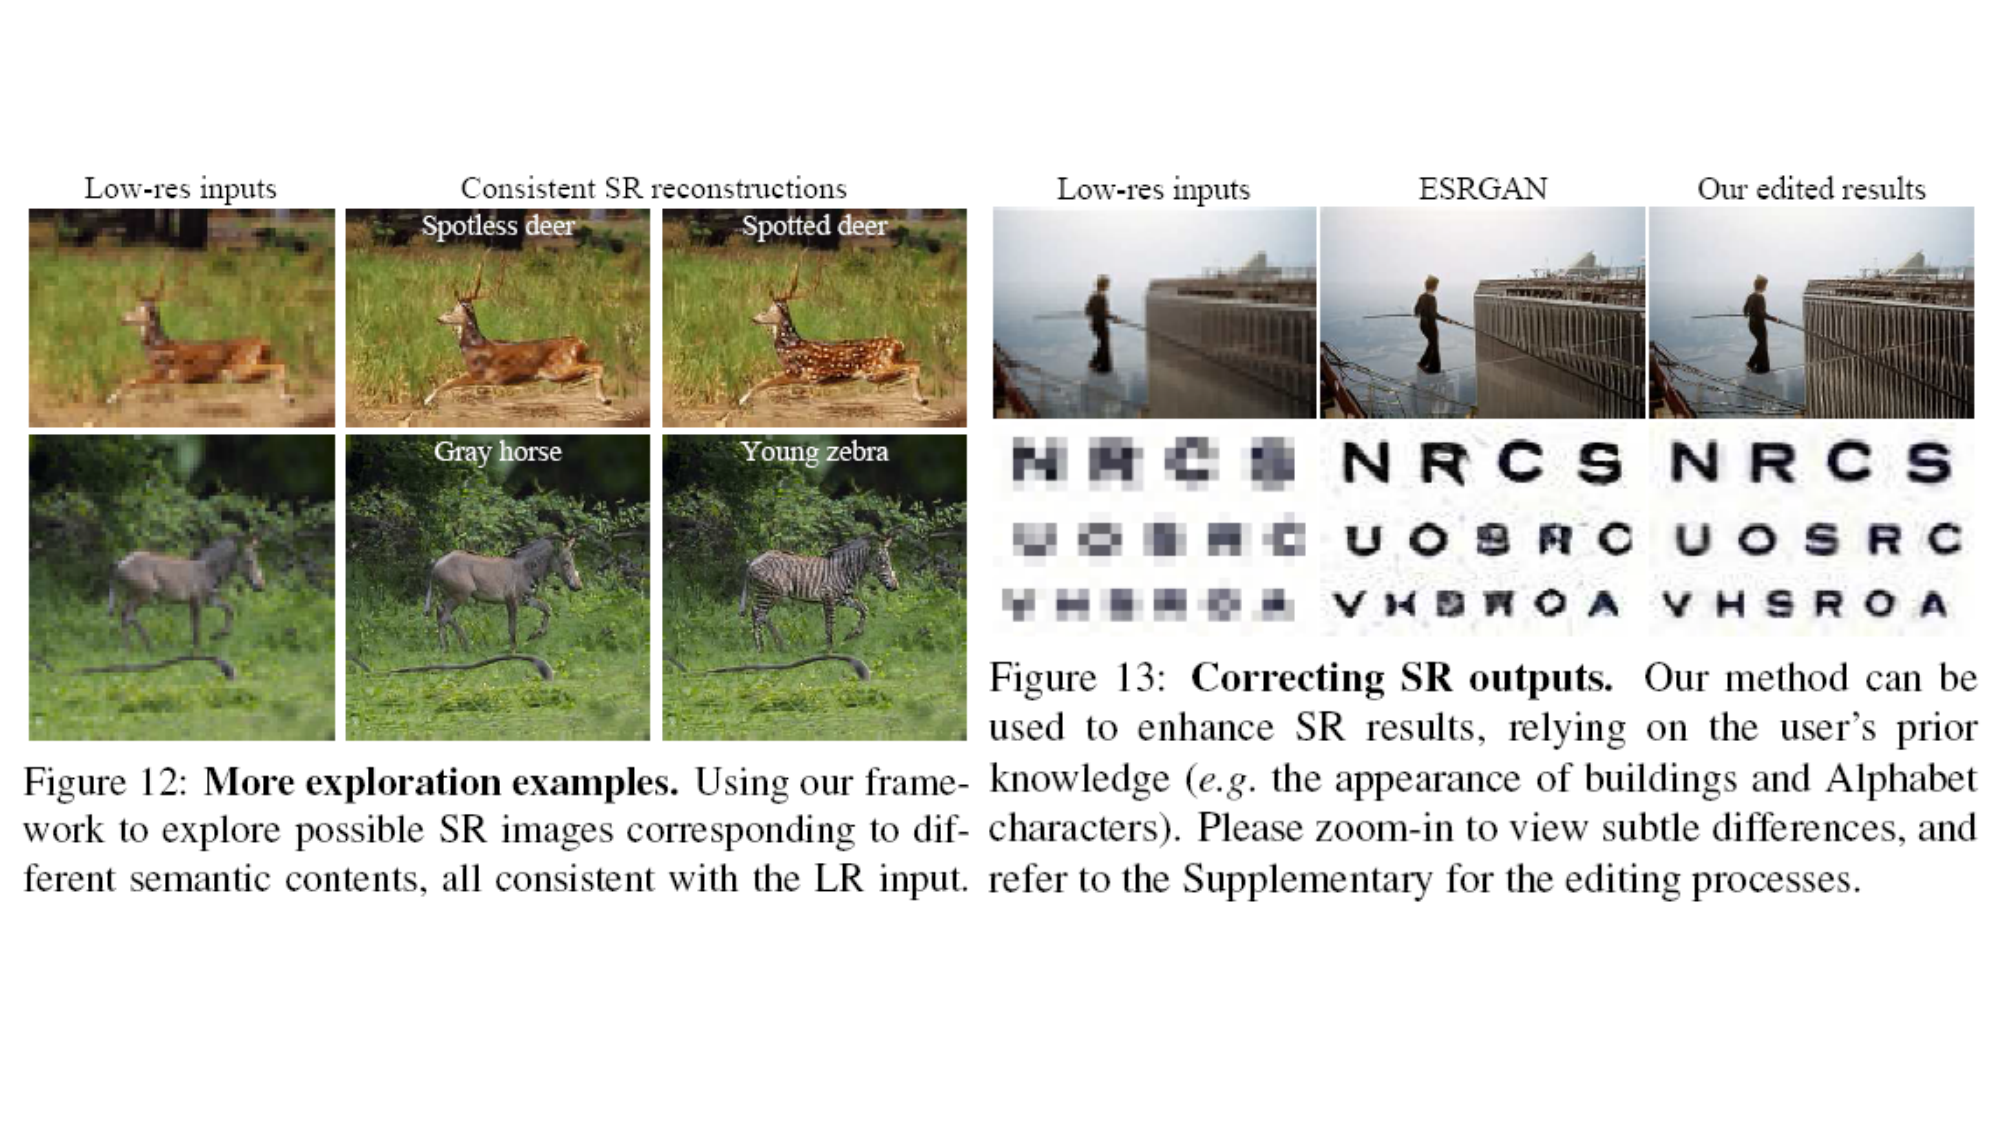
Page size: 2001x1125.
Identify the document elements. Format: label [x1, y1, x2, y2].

picture [10, 167, 983, 911]
picture [988, 165, 1982, 911]
